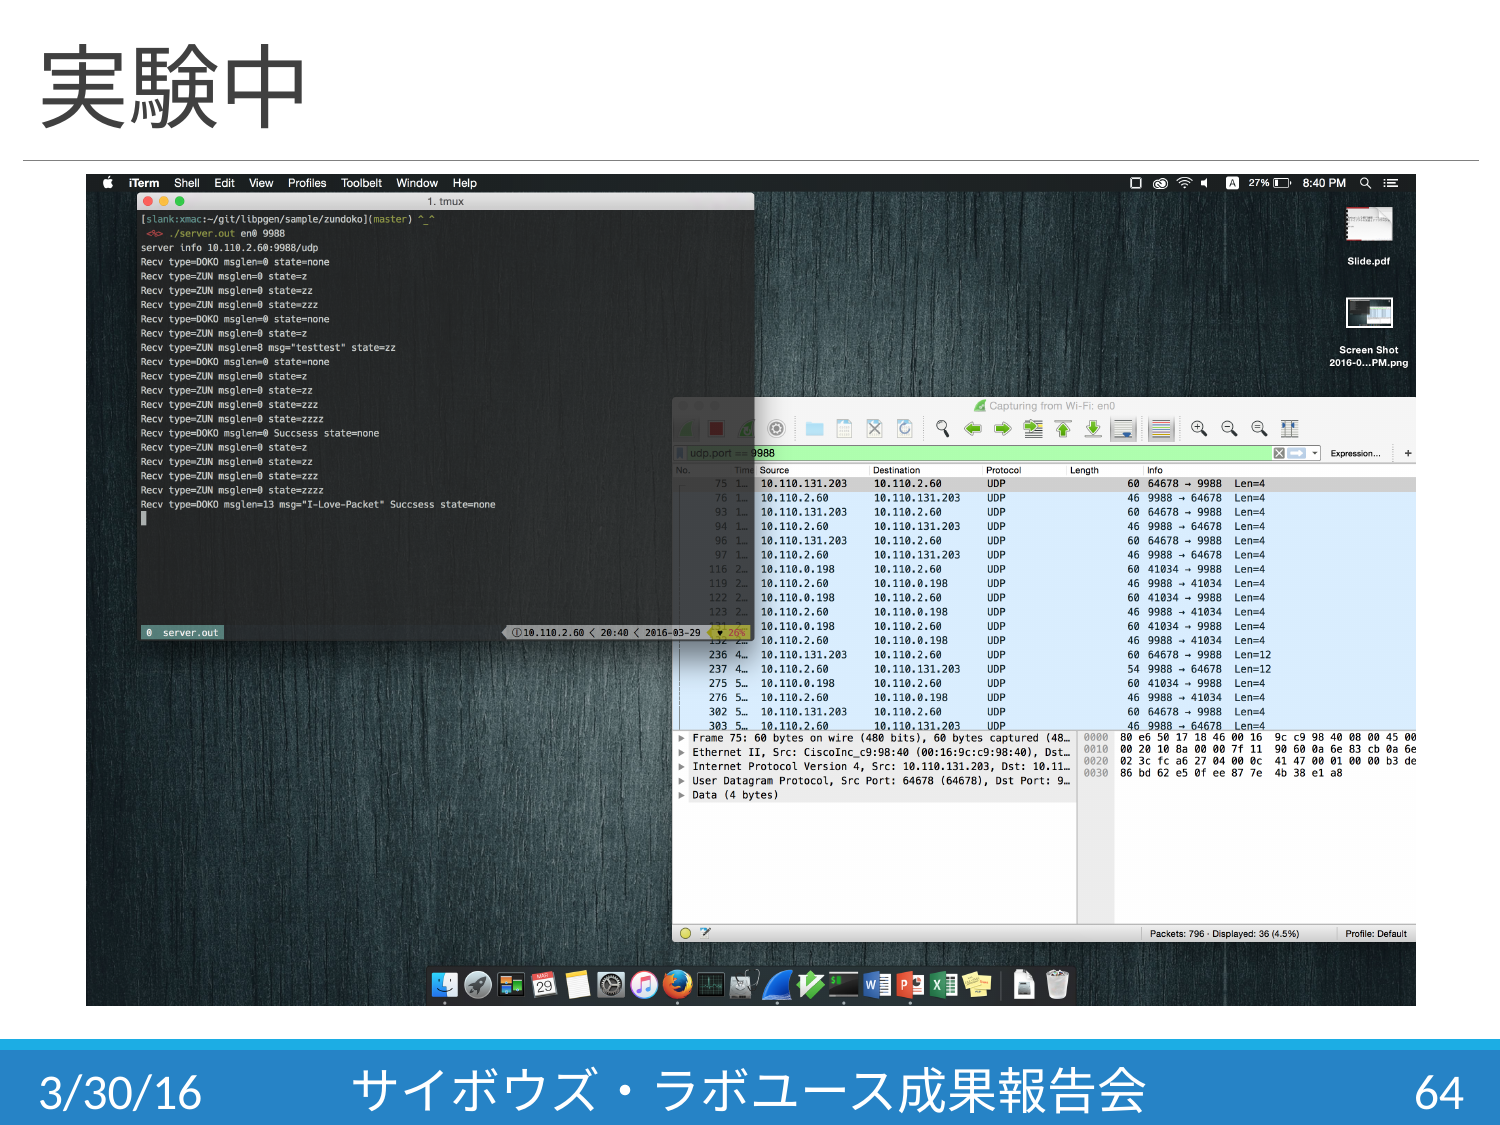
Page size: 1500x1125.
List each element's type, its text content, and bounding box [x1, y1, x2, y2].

footer サイボウズ・ラボユース成果報告会 [249, 1059, 1249, 1120]
title 実験中 [22, 20, 1480, 148]
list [86, 174, 1416, 1006]
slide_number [22, 1059, 227, 1120]
slide_number 64 [1269, 1059, 1480, 1120]
